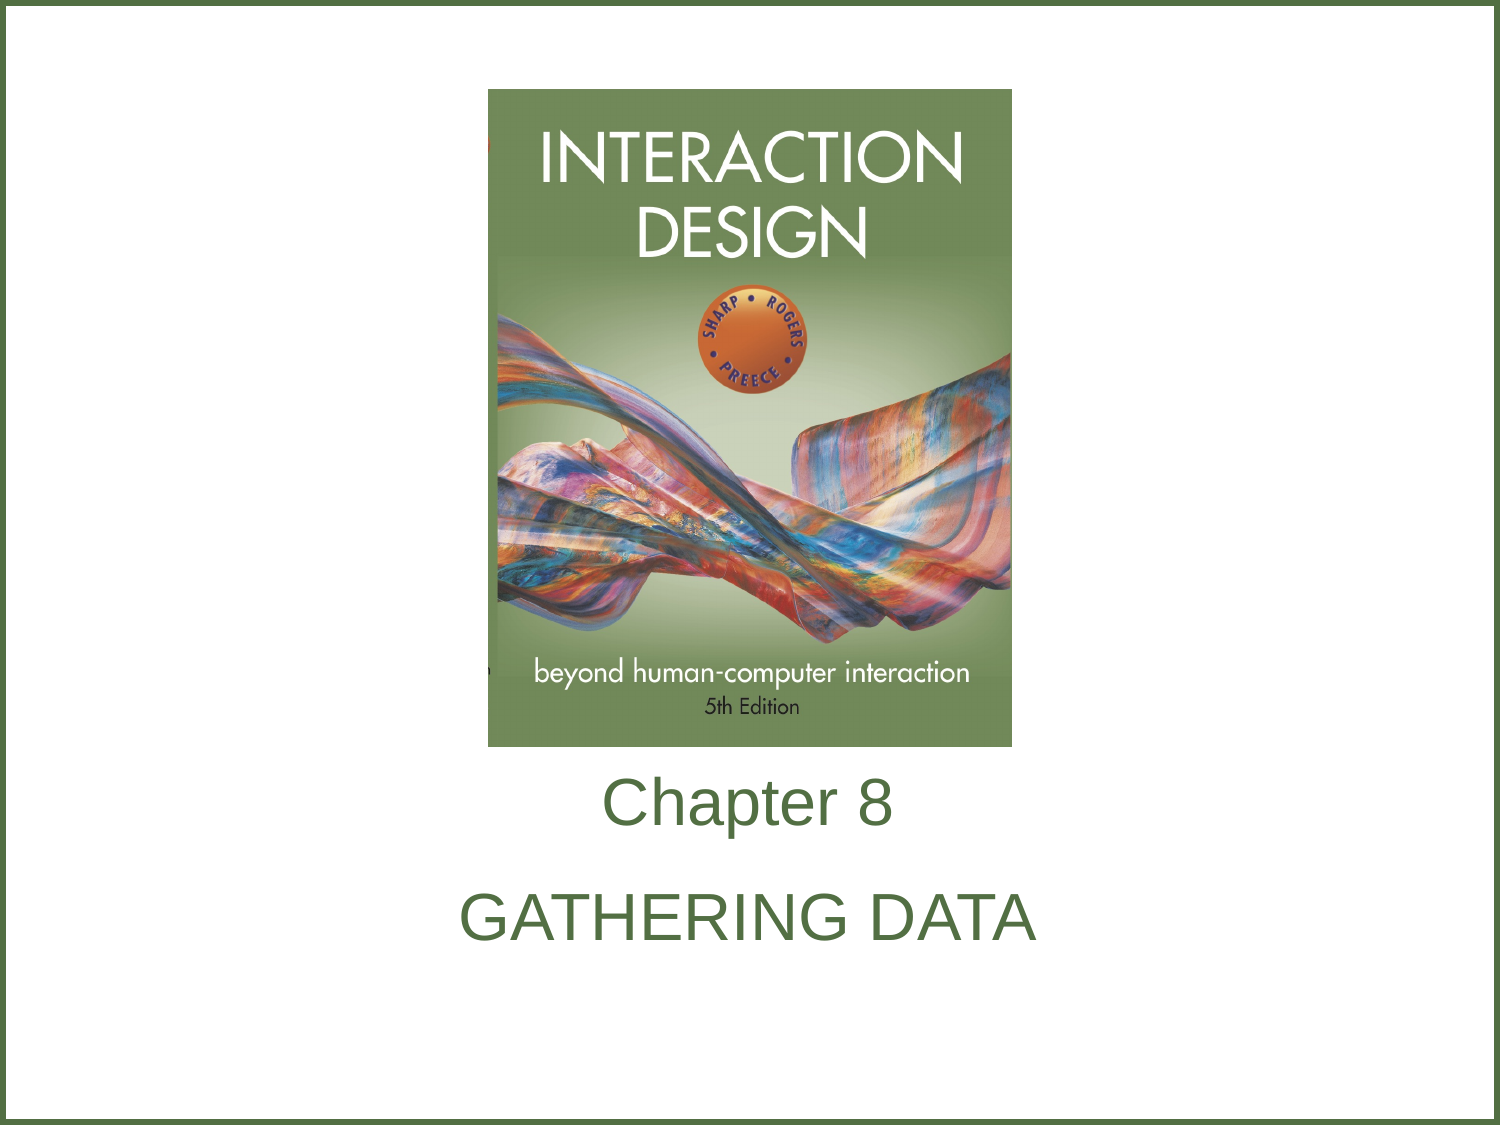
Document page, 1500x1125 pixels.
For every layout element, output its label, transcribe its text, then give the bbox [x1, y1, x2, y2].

picture [487, 89, 1013, 747]
text_box Chapter 8 GATHERING DATA [443, 751, 1053, 962]
